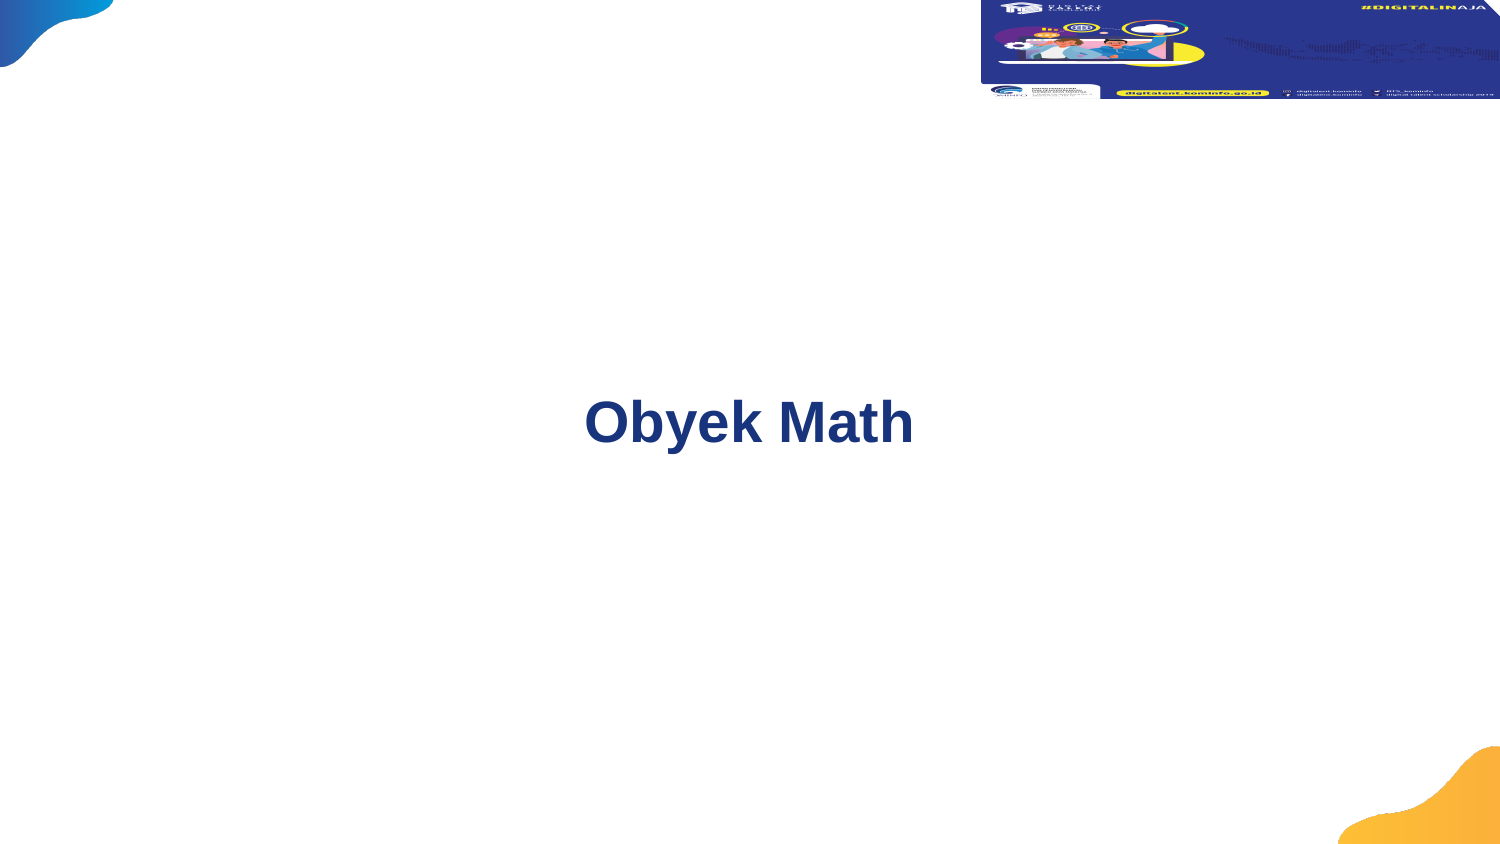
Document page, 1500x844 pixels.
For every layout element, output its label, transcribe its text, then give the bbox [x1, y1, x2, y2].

picture [980, 0, 1500, 100]
picture [0, 0, 115, 73]
picture [1335, 738, 1500, 844]
text_box Obyek Math [286, 376, 1214, 462]
